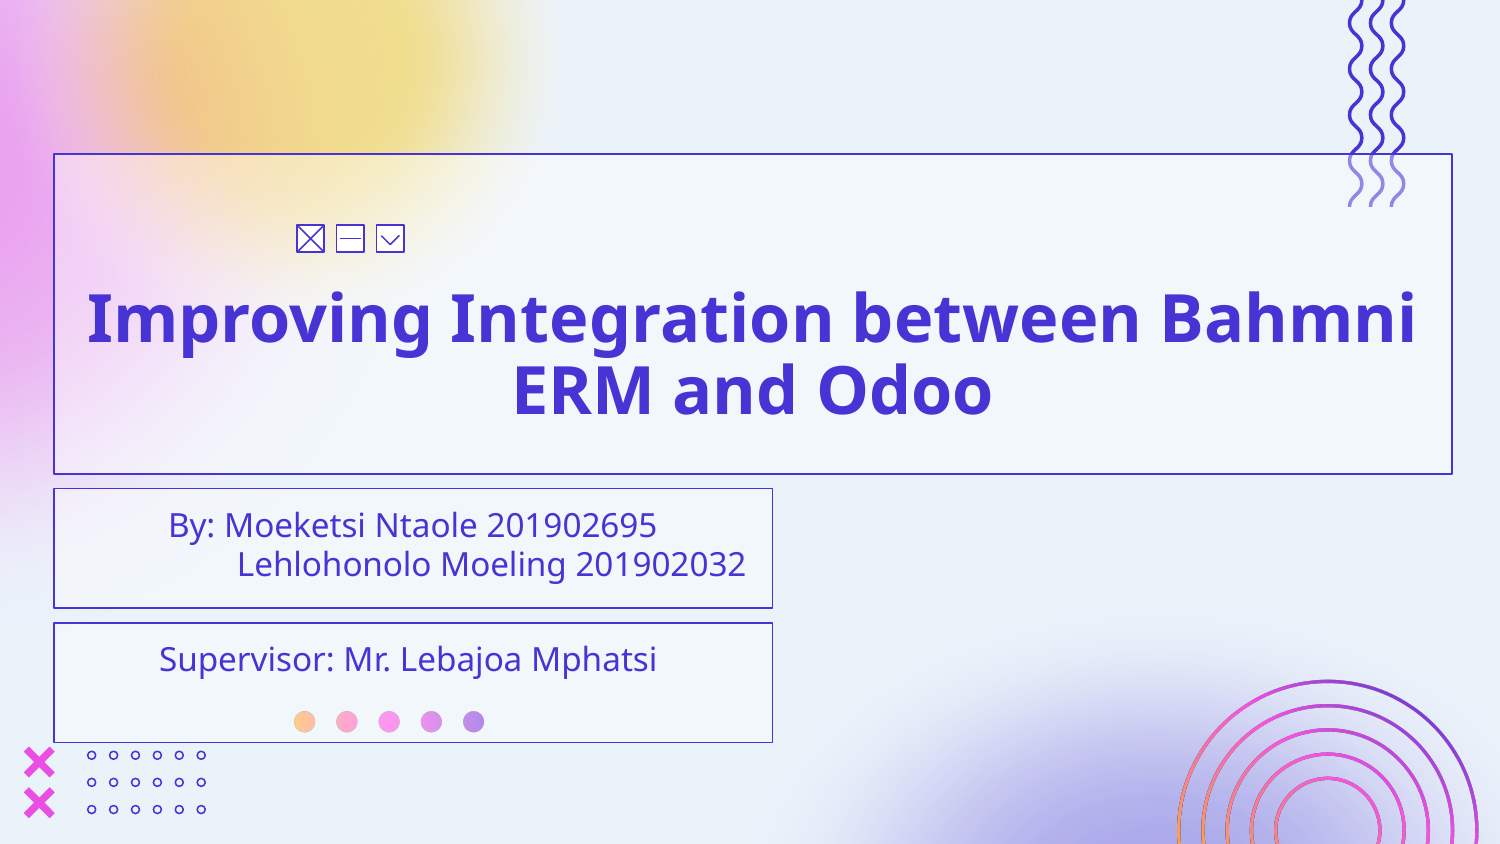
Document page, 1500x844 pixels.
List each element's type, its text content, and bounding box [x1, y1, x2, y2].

picture [0, 0, 581, 641]
subtitle By: Moeketsi Ntaole 201902695 Lehlohonolo Moeling 201902032 [53, 488, 773, 609]
picture [1150, 656, 1500, 844]
title Improving Integration between Bahmni ERM and Odoo [53, 153, 1453, 475]
text_box Supervisor: Mr. Lebajoa Mphatsi [53, 622, 773, 743]
subtitle Conclusion [752, 601, 1500, 844]
picture [288, 706, 492, 739]
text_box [285, 213, 405, 265]
